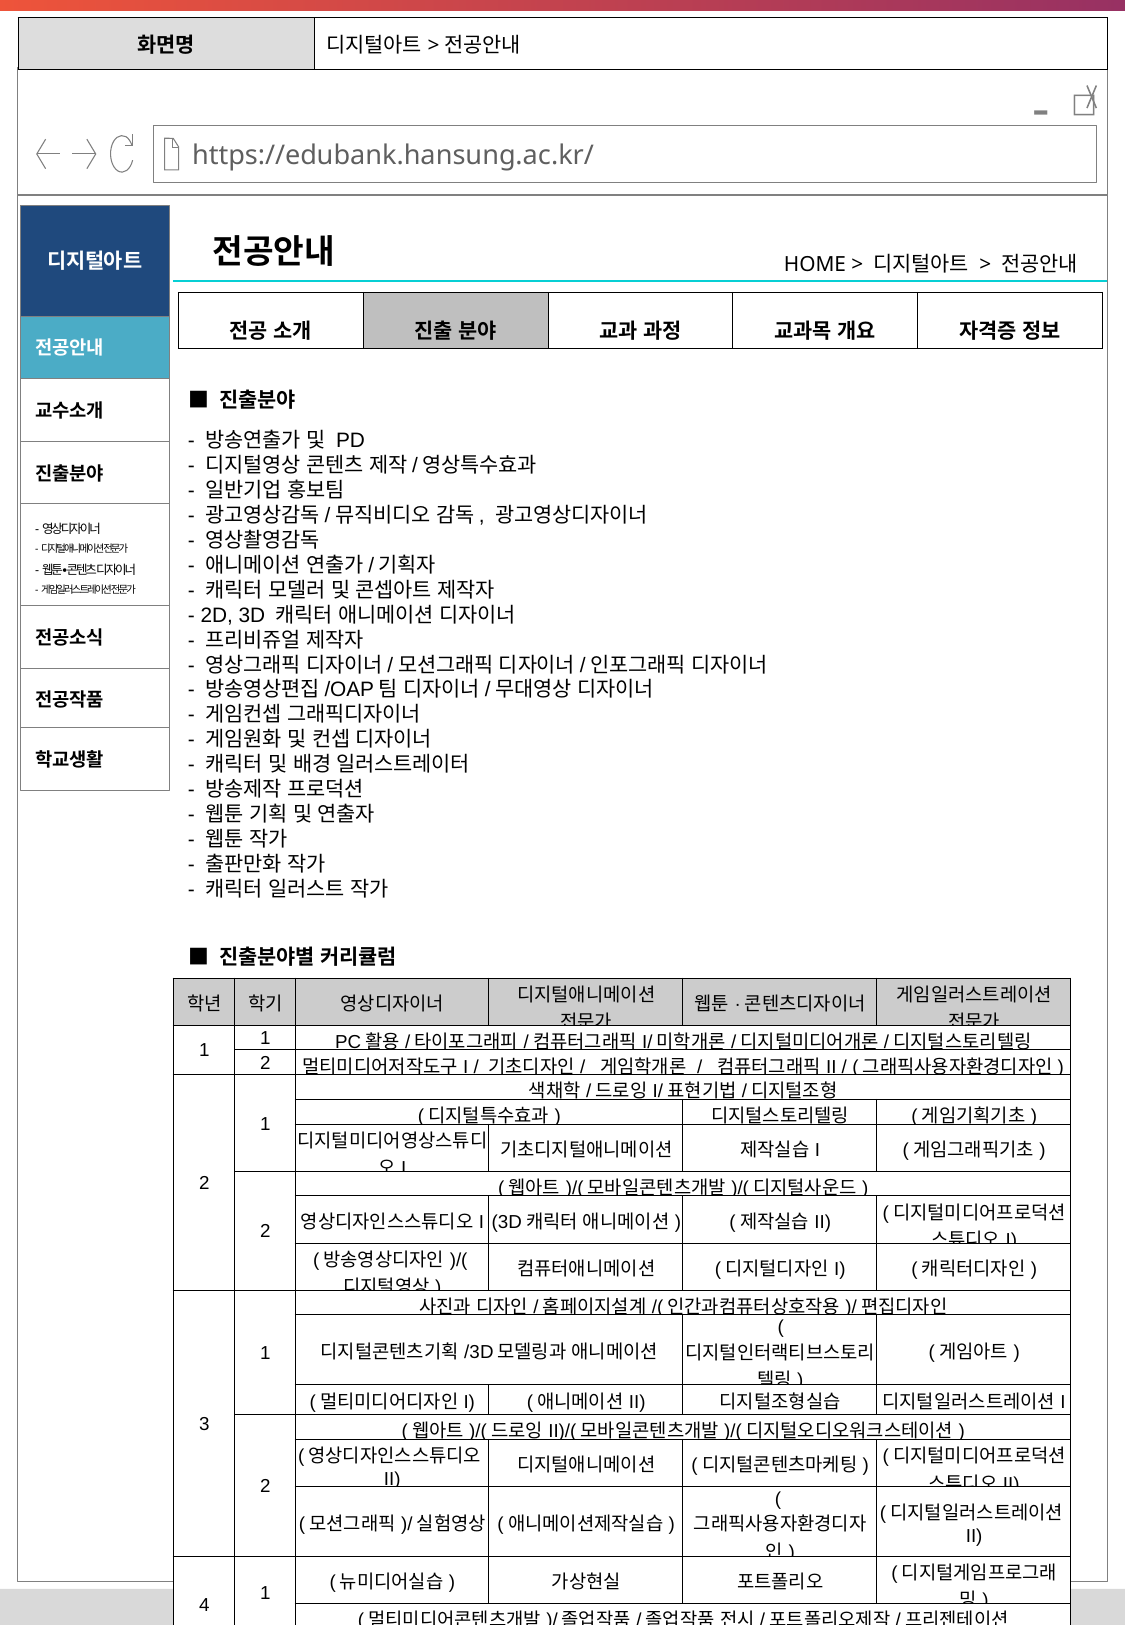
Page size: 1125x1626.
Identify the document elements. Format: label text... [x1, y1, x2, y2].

table_cell 멀티미디어저작도구I / 기초디자인/ 게임학개론 / 컴퓨터그래픽II / (그래픽사용자환경디자인) [296, 1050, 1070, 1074]
table_header 교과 과정 [549, 293, 732, 348]
table_header 진출 분야 [364, 293, 548, 348]
table_cell (방송영상디자인)/(디지털영상) [296, 1244, 488, 1290]
table_header 영상디자이너 [296, 979, 488, 1025]
table_cell 디지털미디어영상스튜디오I [296, 1125, 488, 1171]
table_cell (게임아트) [877, 1315, 1070, 1384]
table_cell (디지털미디어프로덕션 스튜디오I) [877, 1196, 1070, 1243]
table_cell 색채학/드로잉I/표현기법/디지털조형 [296, 1075, 1070, 1099]
table_cell (애니메이션제작실습) [489, 1487, 682, 1556]
table_cell (애니메이션II) [489, 1385, 682, 1414]
text_box ■ 진출분야별 커리큘럼 [173, 935, 542, 976]
table_cell (게임그래픽기초) [877, 1125, 1070, 1171]
table_cell PC활용/타이포그래피/컴퓨터그래픽I/미학개론/디지털미디어개론/디지털스토리텔링 [296, 1026, 1070, 1049]
table_cell 2 [174, 1075, 234, 1290]
table_cell (디지털일러스트레이션II) [877, 1487, 1070, 1556]
table_header 학년 [174, 979, 234, 1025]
table_header 자격증 정보 [918, 293, 1102, 348]
table_header 교과목 개요 [733, 293, 917, 348]
text_box - [1012, 33, 1071, 146]
table_cell (디지털디자인I) [683, 1244, 876, 1290]
table_cell (캐릭터디자인) [877, 1244, 1070, 1290]
text_box 전공소식 [20, 605, 169, 668]
table_cell 포트폴리오 [683, 1557, 876, 1603]
table_cell (디지털콘텐츠마케팅) [683, 1440, 876, 1486]
table_cell 컴퓨터애니메이션 [489, 1244, 682, 1290]
table_cell 1 [235, 1075, 295, 1171]
table_cell 디지털애니메이션 [489, 1440, 682, 1486]
table_cell (디지털미디어프로덕션 스튜디오II) [877, 1440, 1070, 1486]
text_box 전공안내 [20, 316, 169, 378]
table_header 디지털애니메이션 전문가 [489, 979, 682, 1025]
table_cell 영상디자인스스튜디오I [296, 1196, 488, 1243]
text_box HOME > 디지털아트 > 전공안내 [431, 243, 1093, 276]
table_cell (제작실습II) [683, 1196, 876, 1243]
table_cell (3D캐릭터 애니메이션) [489, 1196, 682, 1243]
table_cell 1 [235, 1291, 295, 1414]
table_header 학기 [235, 979, 295, 1025]
table_cell 1 [235, 1557, 295, 1625]
text_box 진출분야 [20, 441, 169, 503]
table_cell (디지털특수효과) [296, 1100, 682, 1124]
text_box -영상디자이너 -디지털애니메이션 전문가 -웹툰∙콘텐츠 디자이너 -게임일러스트레이션 전문가 [20, 503, 169, 605]
table_cell (그래픽사용자환경디자인) [683, 1487, 876, 1556]
text_box 전공안내 [198, 218, 556, 276]
table_cell 제작실습I [683, 1125, 876, 1171]
table_cell 디지털일러스트레이션I [877, 1385, 1070, 1414]
table_cell 가상현실 [489, 1557, 682, 1603]
table_cell 사진과 디자인/홈페이지설계/(인간과컴퓨터상호작용)/편집디자인 [296, 1291, 1070, 1314]
text_box 교수소개 [20, 378, 169, 441]
table_cell 2 [235, 1050, 295, 1074]
text_box 학교생활 [20, 727, 169, 791]
table_cell (게임기획기초) [877, 1100, 1070, 1124]
table_header 화면명 [19, 18, 314, 69]
table_cell (디지털게임프로그래밍) [877, 1557, 1070, 1603]
table_cell (뉴미디어실습) [296, 1557, 488, 1603]
table_cell 3 [174, 1291, 234, 1556]
table_cell (모션그래픽)/실험영상 [296, 1487, 488, 1556]
text_box 디지털아트 [20, 205, 169, 316]
table_cell (영상디자인스스튜디오II) [296, 1440, 488, 1486]
table_cell (디지털인터랙티브스토리텔링) [683, 1315, 876, 1384]
table_cell 2 [235, 1415, 295, 1556]
table_cell 디지털스토리텔링 [683, 1100, 876, 1124]
table_cell 1 [174, 1026, 234, 1074]
table_cell 1 [235, 1026, 295, 1049]
table_header 디지털아트>전공안내 [315, 18, 1107, 69]
text_box ■ 진출분야 [173, 378, 348, 418]
table_cell (멀티미디어콘텐츠개발)/졸업작품/졸업작품 전시/포트폴리오제작/프리젠테이션 [296, 1604, 1070, 1625]
table_cell 기초디지털애니메이션 [489, 1125, 682, 1171]
table_cell 4 [174, 1557, 234, 1625]
text_box - 방송연출가 및 PD - 디지털영상 콘텐츠 제작/영상특수효과 - 일반기업 홍보팀 - 광고영상감독/뮤직비디오 감독, 광고영상디자이너 - 영상촬영감독 - 애니메이션 연출가/기획자 - 캐릭터 모델러 및 콘셉아트 제작자 - 2D, 3D 캐릭터 애니메이션 디자이너 - 프리비쥬얼 제작자 - 영상그래픽 디자이너/모션그래픽 디자이너/인포그래픽 디자이너 - 방송영상편집/OAP팀 디자이너/무대영상 디자이너 - 게임컨셉 그래픽디자이너 - 게임원화 및 컨셉 디자이너 - 캐릭터 및 배경 일러스트레이터 - 방송제작 프로덕션 - 웹툰 기획 및 연출자 - 웹툰 작가 - 출판만화 작가 - 캐릭터 일러스트 작가 [173, 418, 1093, 909]
table_header 전공 소개 [179, 293, 363, 348]
table_cell (웹아트)/(모바일콘텐츠개발)/(디지털사운드) [296, 1172, 1070, 1195]
table_header 웹툰·콘텐츠디자이너 [683, 979, 876, 1025]
table_cell (웹아트)/(드로잉II)/(모바일콘텐츠개발)/(디지털오디오워크스테이션) [296, 1415, 1070, 1439]
text_box 전공작품 [20, 668, 169, 727]
table_cell 2 [235, 1172, 295, 1290]
table_header 게임일러스트레이션 전문가 [877, 979, 1070, 1025]
table_cell (멀티미디어디자인I) [296, 1385, 488, 1414]
table_cell 디지털조형실습 [683, 1385, 876, 1414]
table_cell 디지털콘텐츠기획/3D모델링과 애니메이션 [296, 1315, 682, 1384]
